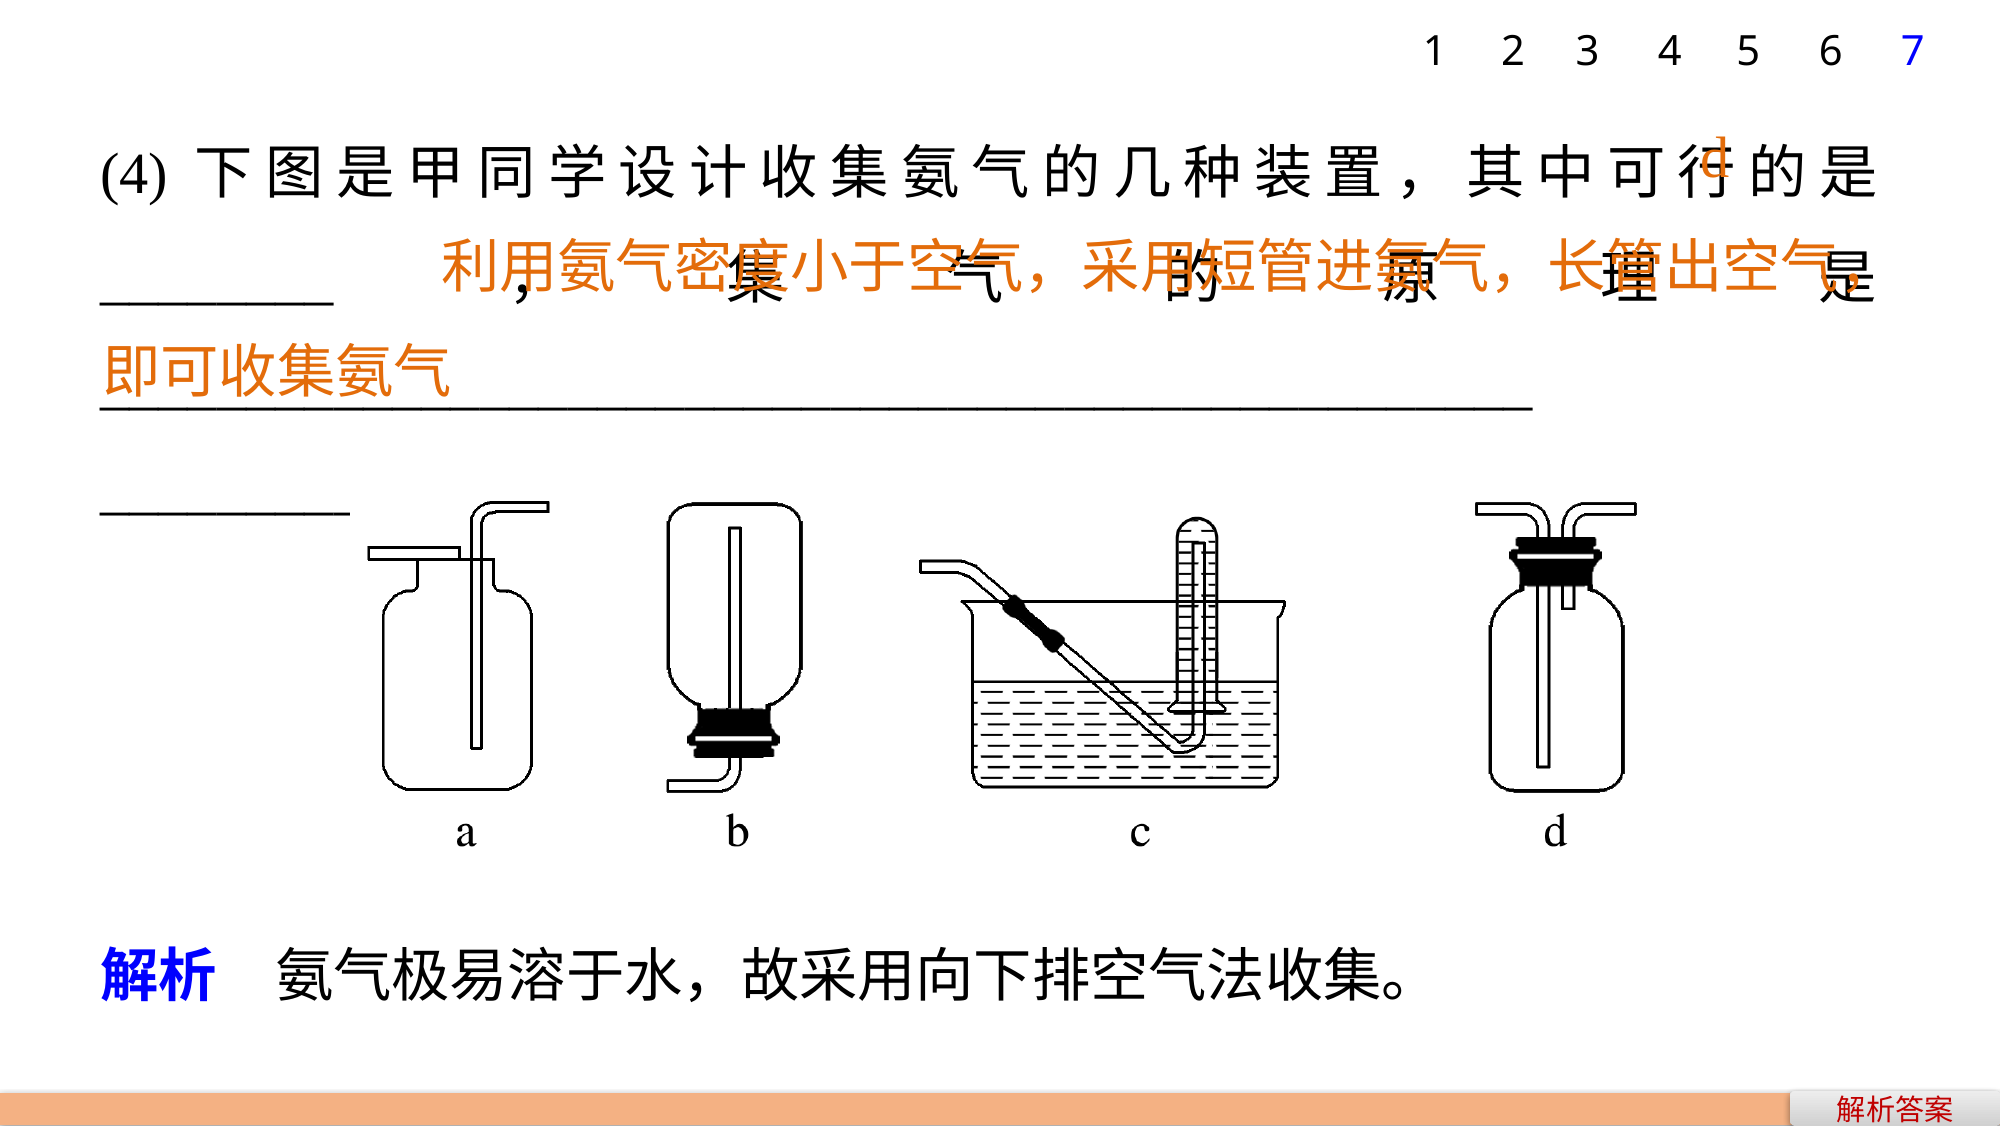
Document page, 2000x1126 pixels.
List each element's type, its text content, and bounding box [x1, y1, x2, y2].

text_box d [1685, 111, 1745, 186]
text_box [0, 1092, 1787, 1126]
text_box 2 [1483, 1, 1546, 97]
text_box 3 [1562, 1, 1620, 97]
text_box (4)下图是甲同学设计收集氨气的几种装置，其中可行的是________，集气的原理是_________________________________________________ _____________。 [80, 90, 1912, 530]
text_box 5 [1715, 1, 1781, 97]
text_box 4 [1636, 1, 1702, 97]
picture [350, 479, 1650, 864]
text_box 解析 氨气极易溶于水，故采用向下排空气法收集。 [80, 893, 1912, 1019]
text_box 1 [1401, 1, 1467, 97]
text_box 6 [1797, 1, 1863, 97]
text_box 利用氨气密度小于空气，采用短管进氨气，长管出空气，即可收集氨气 [87, 186, 1912, 412]
text_box 7 [1879, 1, 1945, 96]
text_box 解析答案 [1788, 1089, 2000, 1126]
